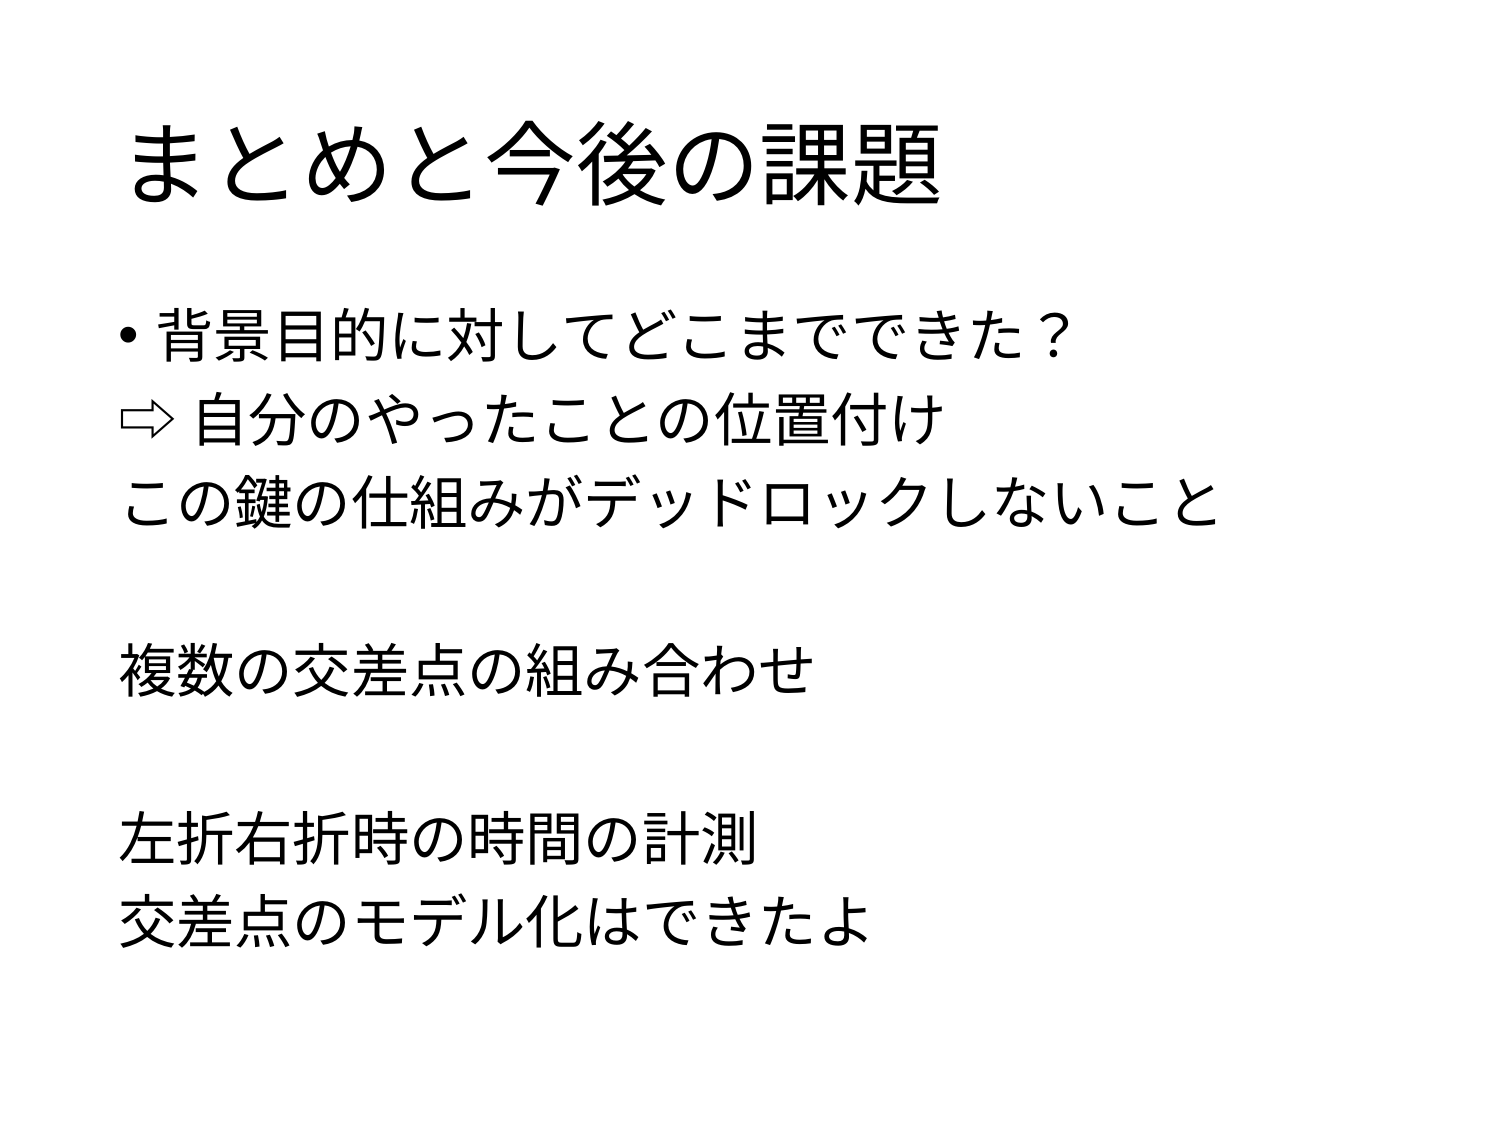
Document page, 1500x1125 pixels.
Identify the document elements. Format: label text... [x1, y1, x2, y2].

title まとめと今後の課題 [103, 59, 1397, 278]
list 背景目的に対してどこまでできた？ ⇨自分のやったことの位置付け この鍵の仕組みがデッドロックしないこと 複数の交差点の組み合わせ 左折右折時の時間の計測 交差点のモデル化はできたよ [103, 299, 1397, 1014]
